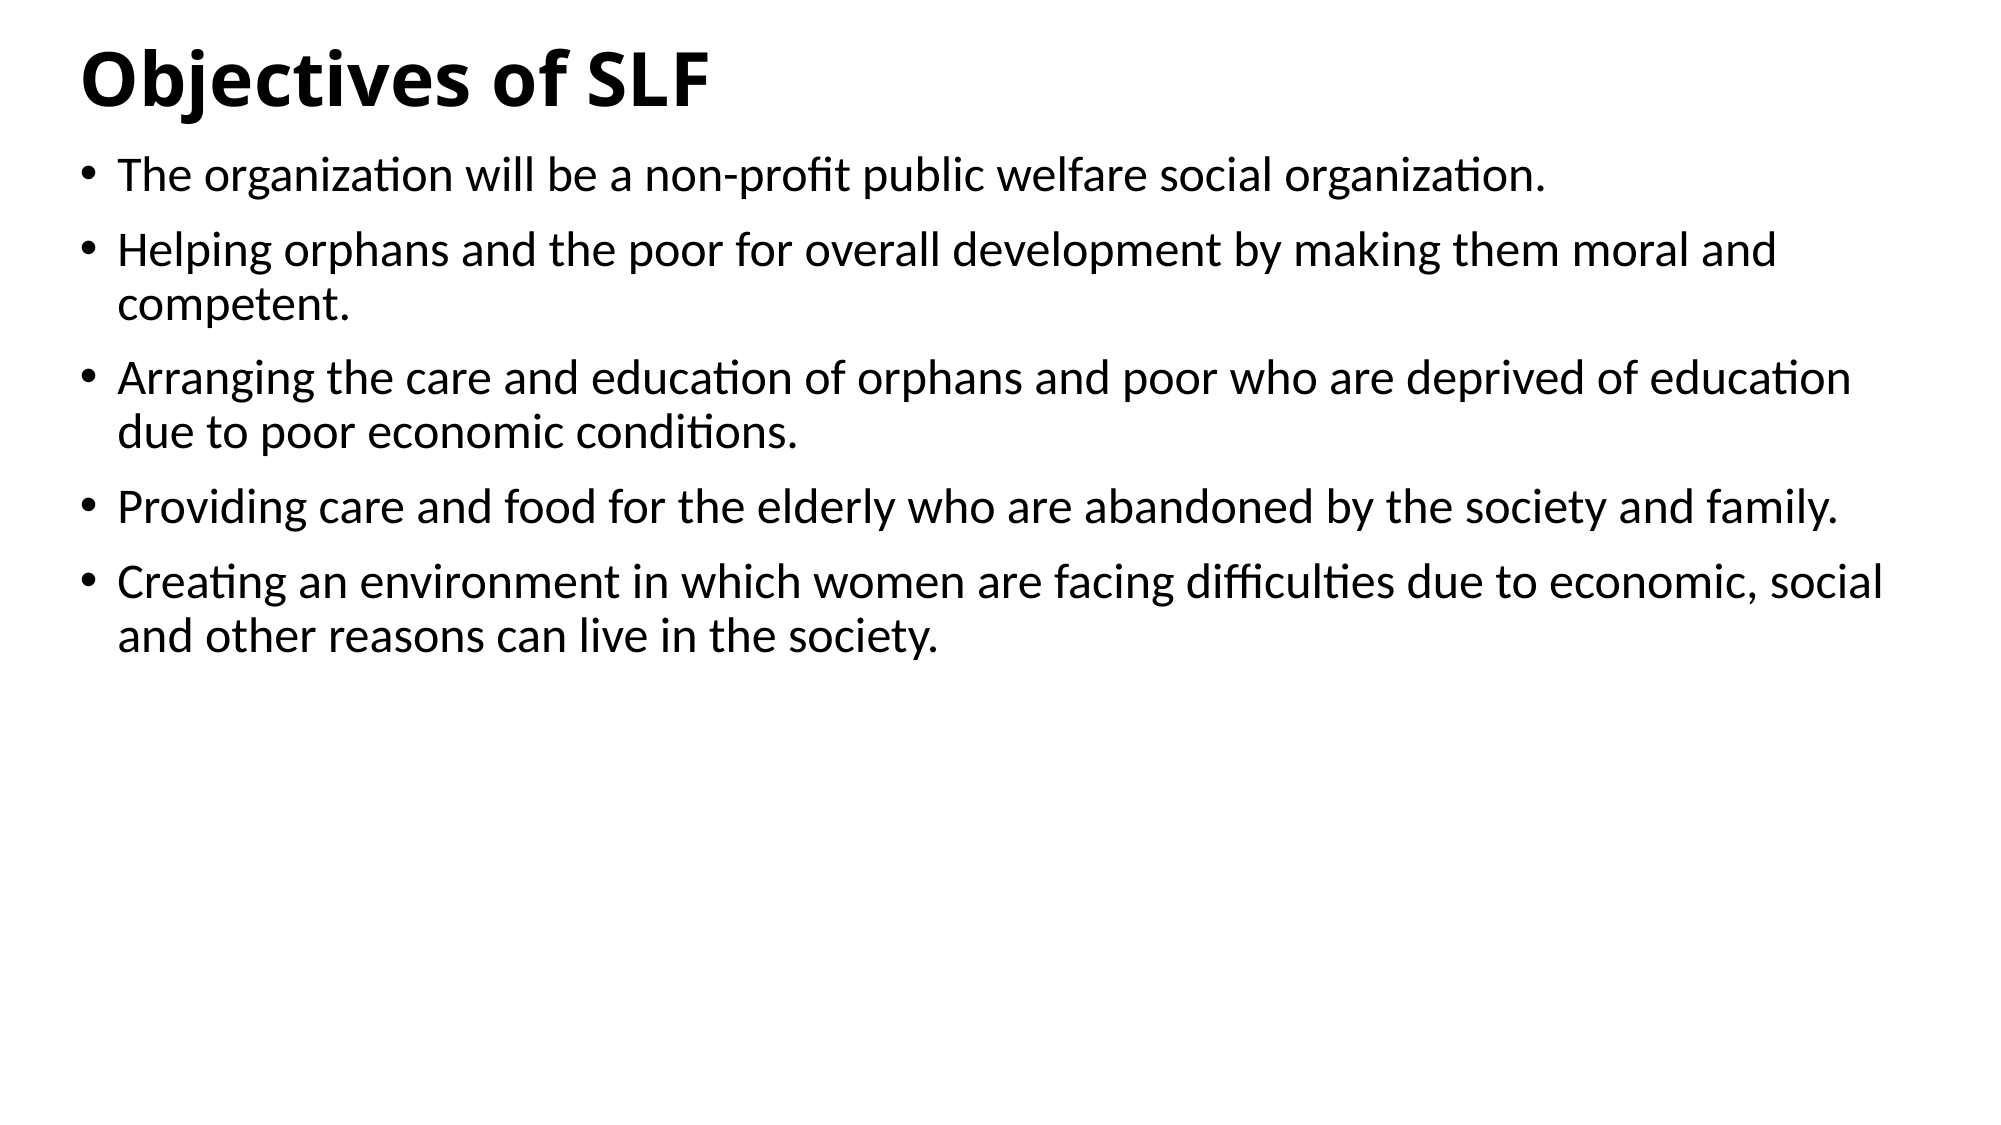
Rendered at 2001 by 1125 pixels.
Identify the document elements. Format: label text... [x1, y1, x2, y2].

title Objectives of SLF [64, 22, 1944, 140]
list The organization will be a non-profit public welfare social organization. Helping orphans and the poor for overall development by making them moral and competent. Arranging the care and education of orphans and poor who are deprived of education due to poor economic conditions. Providing care and food for the elderly who are abandoned by the society and family. Creating an environment in which women are facing difficulties due to economic, social and other reasons can live in the society. [64, 140, 1944, 1080]
